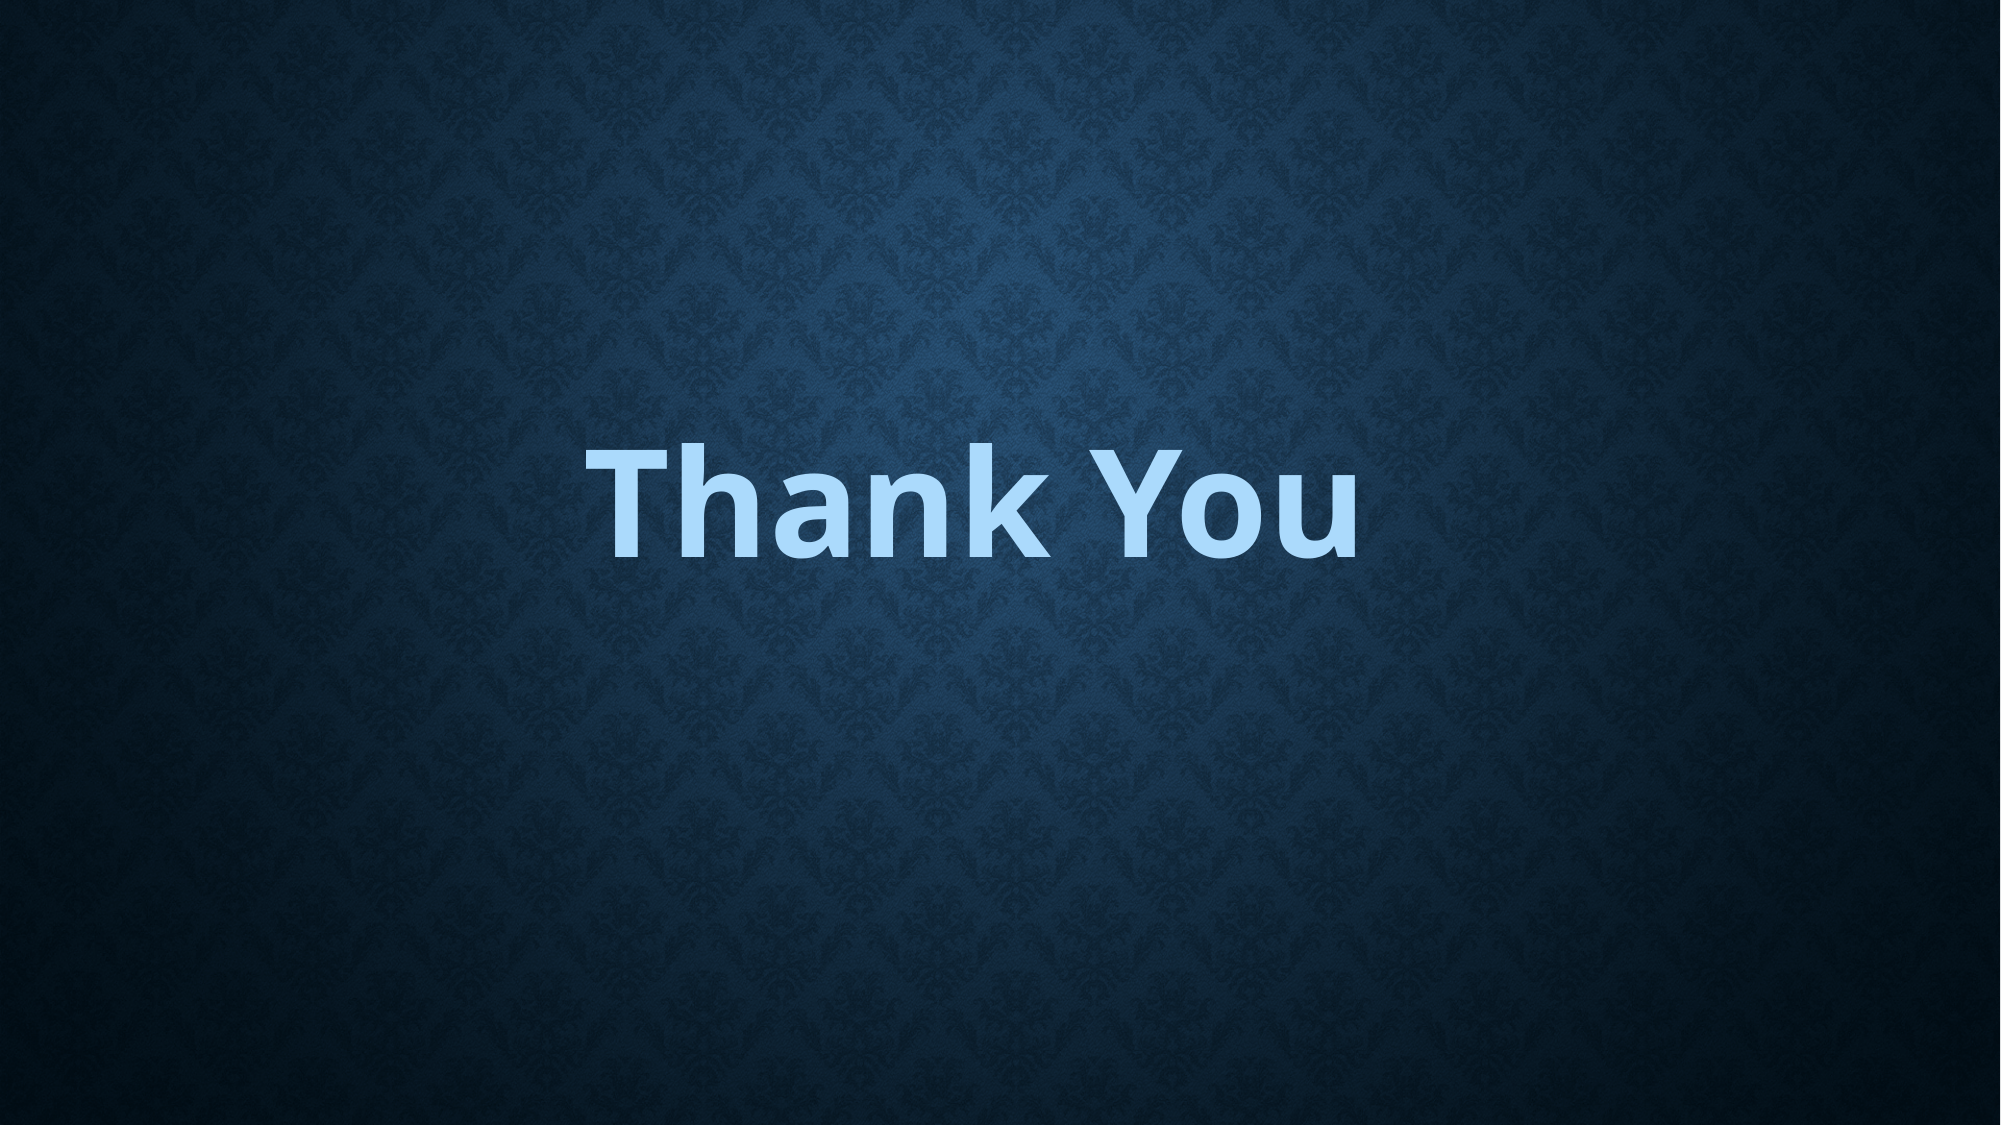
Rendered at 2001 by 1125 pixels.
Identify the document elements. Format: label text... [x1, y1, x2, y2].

text_box Thank You [568, 399, 1747, 595]
